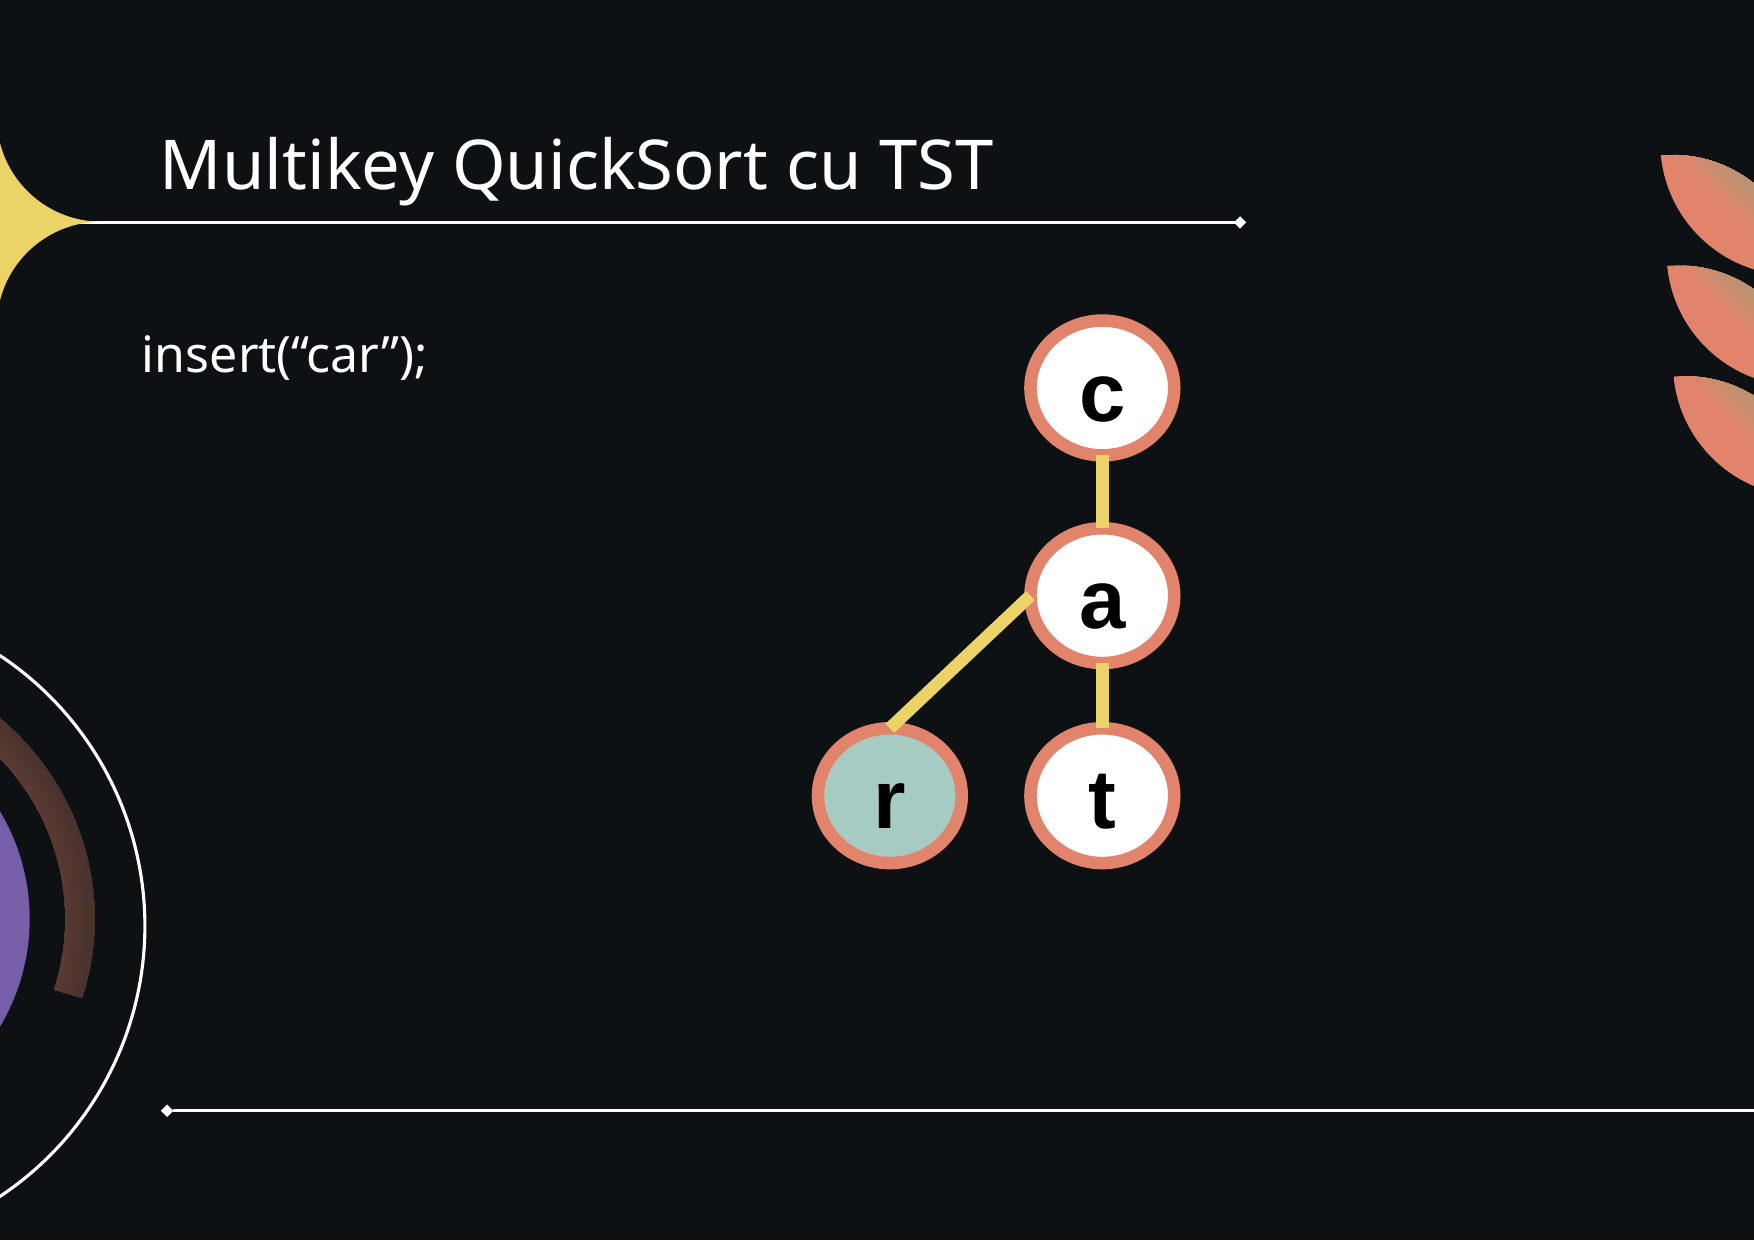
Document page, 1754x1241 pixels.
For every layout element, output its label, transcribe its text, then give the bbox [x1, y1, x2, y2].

title Multikey QuickSort cu TST [144, 105, 1229, 183]
text_box c [1030, 320, 1175, 456]
text_box t [1030, 728, 1175, 864]
text_box a [1030, 528, 1175, 663]
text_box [889, 595, 1031, 729]
subtitle insert(“car”); [126, 307, 444, 385]
text_box r [817, 728, 962, 864]
